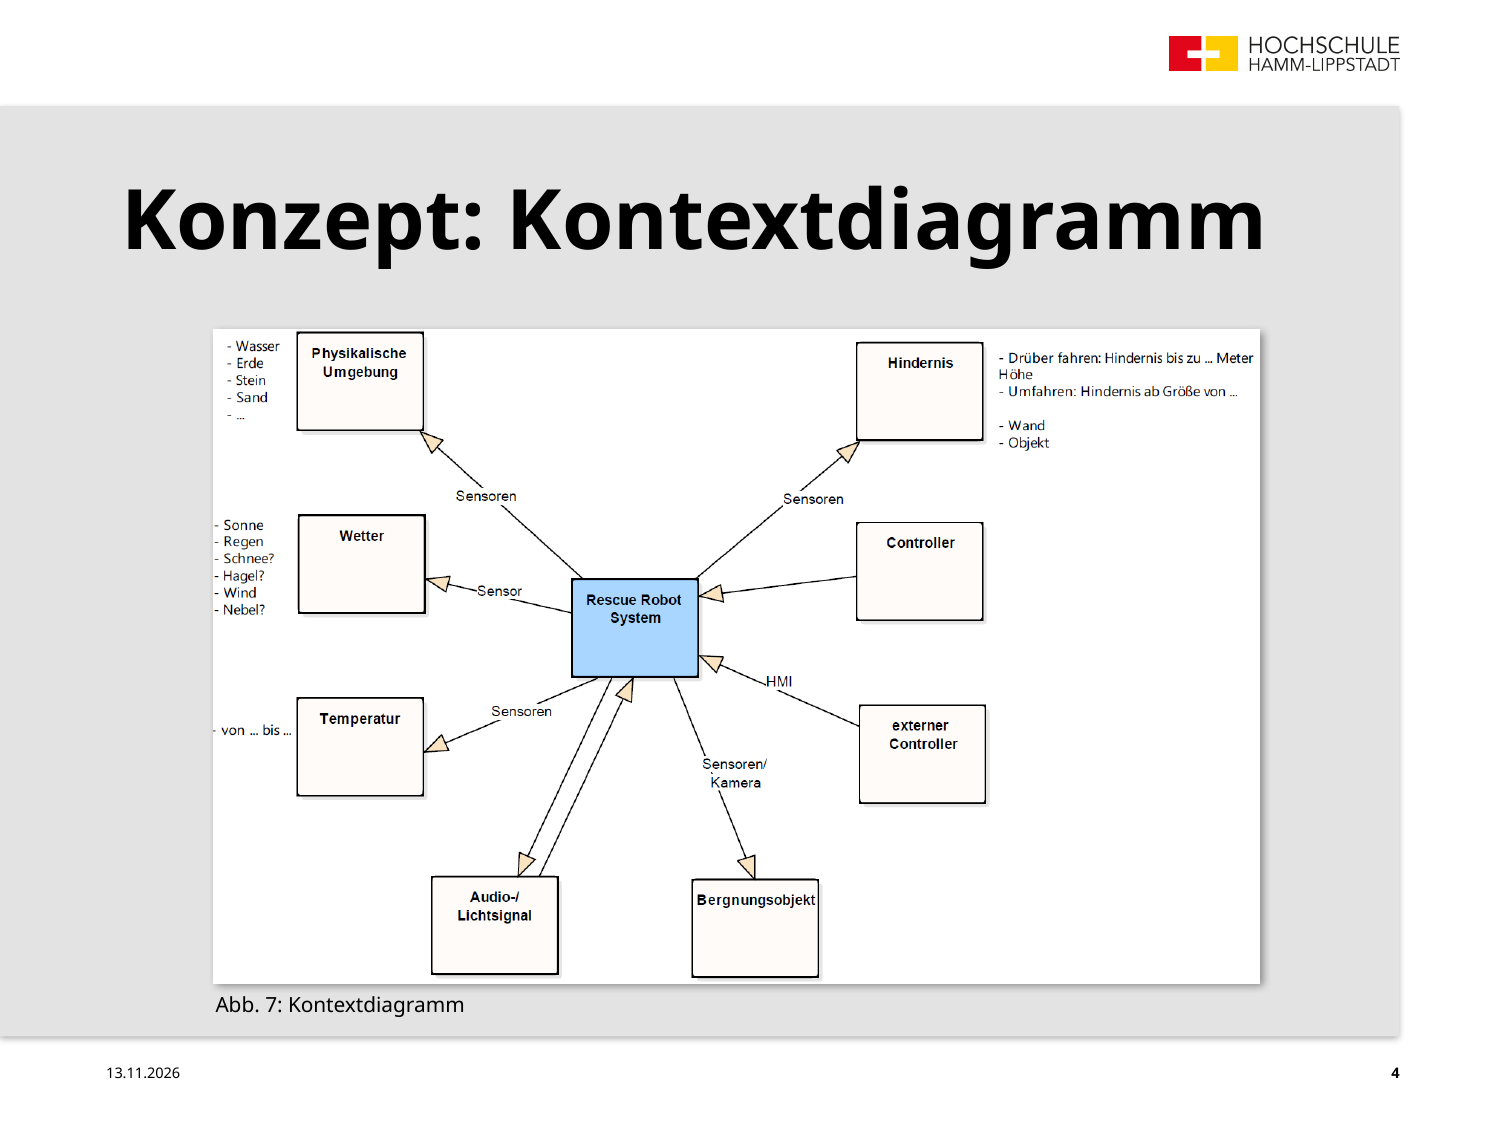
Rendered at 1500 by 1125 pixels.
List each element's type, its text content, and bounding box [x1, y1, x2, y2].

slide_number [106, 1065, 457, 1084]
slide_number 4 [1049, 1065, 1400, 1084]
text_box Abb. 7: Kontextdiagramm [200, 984, 480, 1025]
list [212, 329, 1260, 985]
picture [1169, 36, 1400, 71]
title Konzept: Kontextdiagramm [106, 122, 1366, 310]
